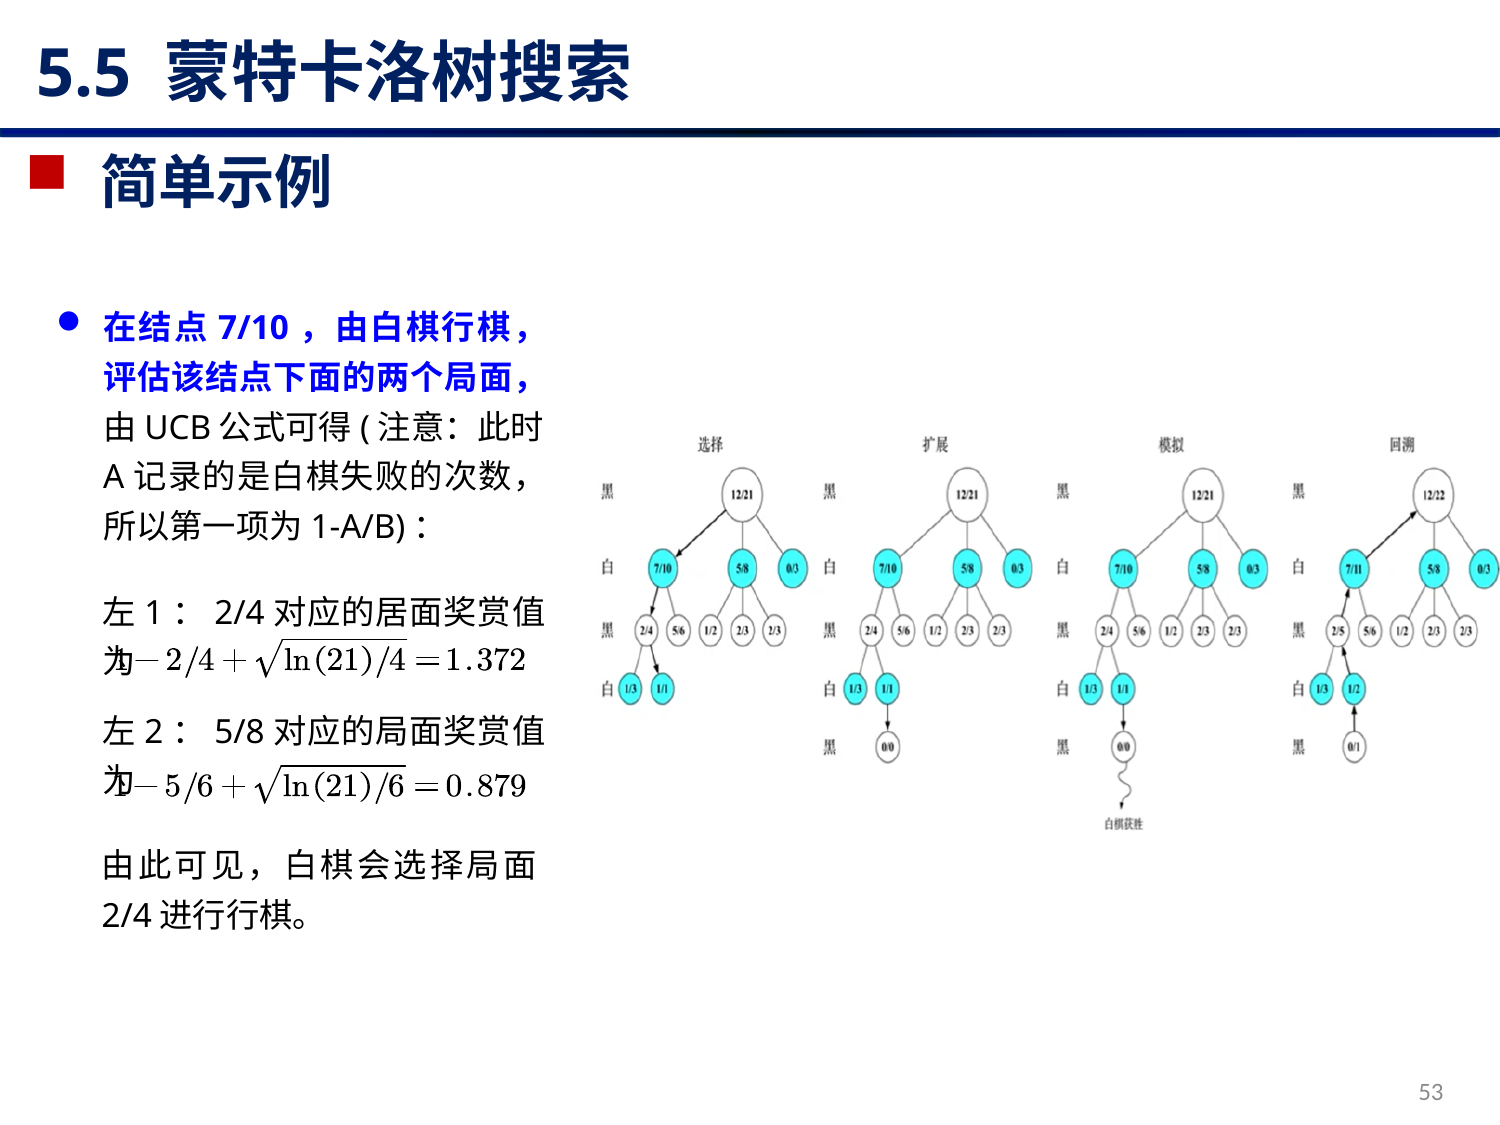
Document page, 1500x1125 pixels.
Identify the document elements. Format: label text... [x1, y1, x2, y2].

text_box 在结点7/10，由白棋行棋，评估该结点下面的两个局面，由UCB公式可得(注意：此时A记录的是白棋失败的次数，所以第一项为1-A/B)： [41, 288, 562, 553]
picture [0, 128, 1500, 138]
text_box 简单示例 [10, 145, 1393, 223]
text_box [111, 631, 532, 688]
text_box 左1：2/4对应的居面奖赏值为 [87, 573, 560, 688]
slide_number 53 [1108, 1060, 1459, 1121]
title 5.5 蒙特卡洛树搜索 [21, 22, 1439, 116]
text_box 由此可见，白棋会选择局面2/4进行行棋。 [86, 827, 560, 942]
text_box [110, 757, 533, 814]
picture [575, 336, 1500, 854]
text_box 左2：5/8对应的局面奖赏值为 [87, 692, 560, 807]
